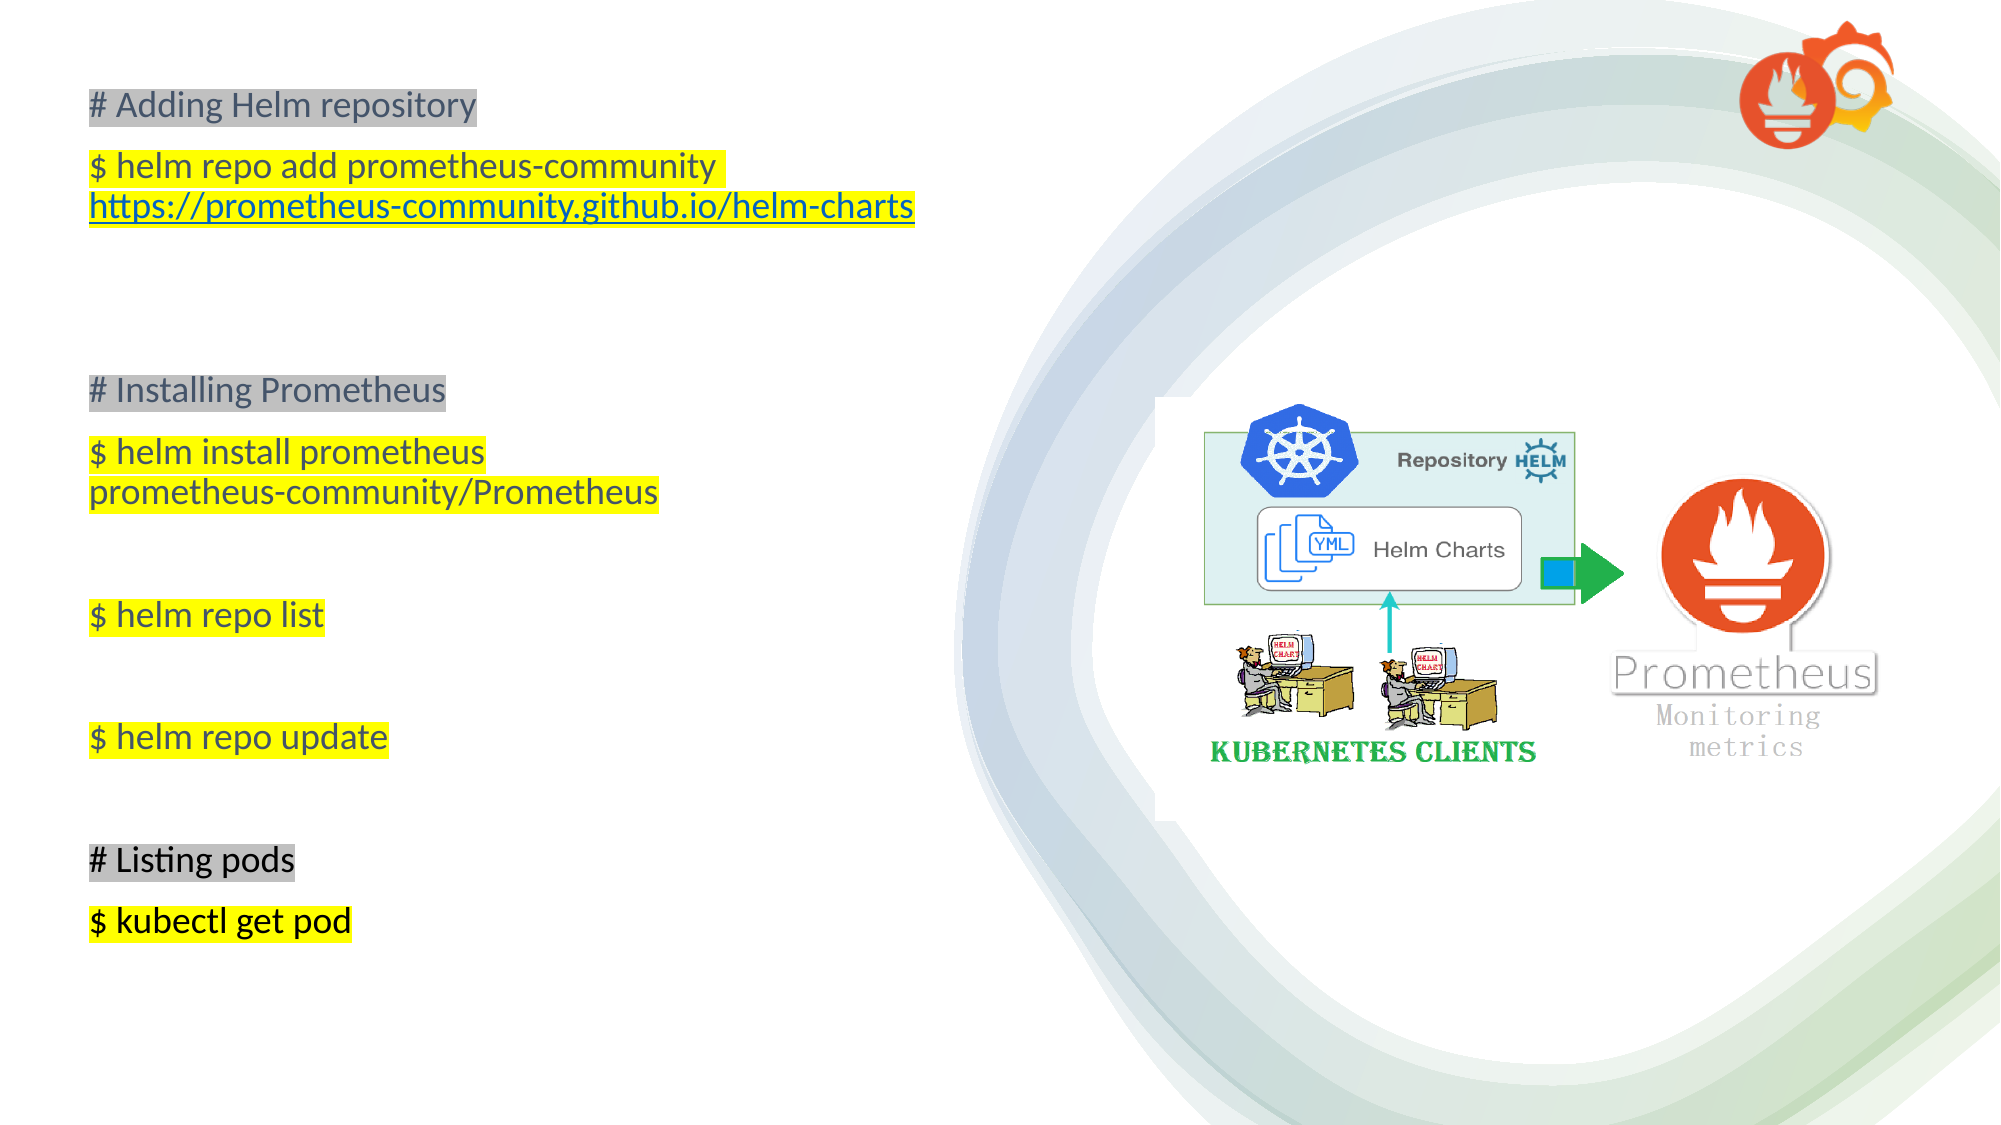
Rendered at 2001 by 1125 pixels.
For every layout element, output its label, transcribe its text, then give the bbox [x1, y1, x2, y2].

list # Adding Helm repository $ helm repo add prometheus-community https://prometheus-community.github.io/helm-charts # Installing Prometheus $ helm install prometheus prometheus-community/Prometheus $ helm repo list $ helm repo update # Listing pods $ kubectl get pod [73, 77, 954, 1002]
picture [1689, 20, 1944, 151]
picture [1155, 397, 1944, 821]
text_box [0, 0, 954, 1125]
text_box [954, 0, 2000, 1125]
